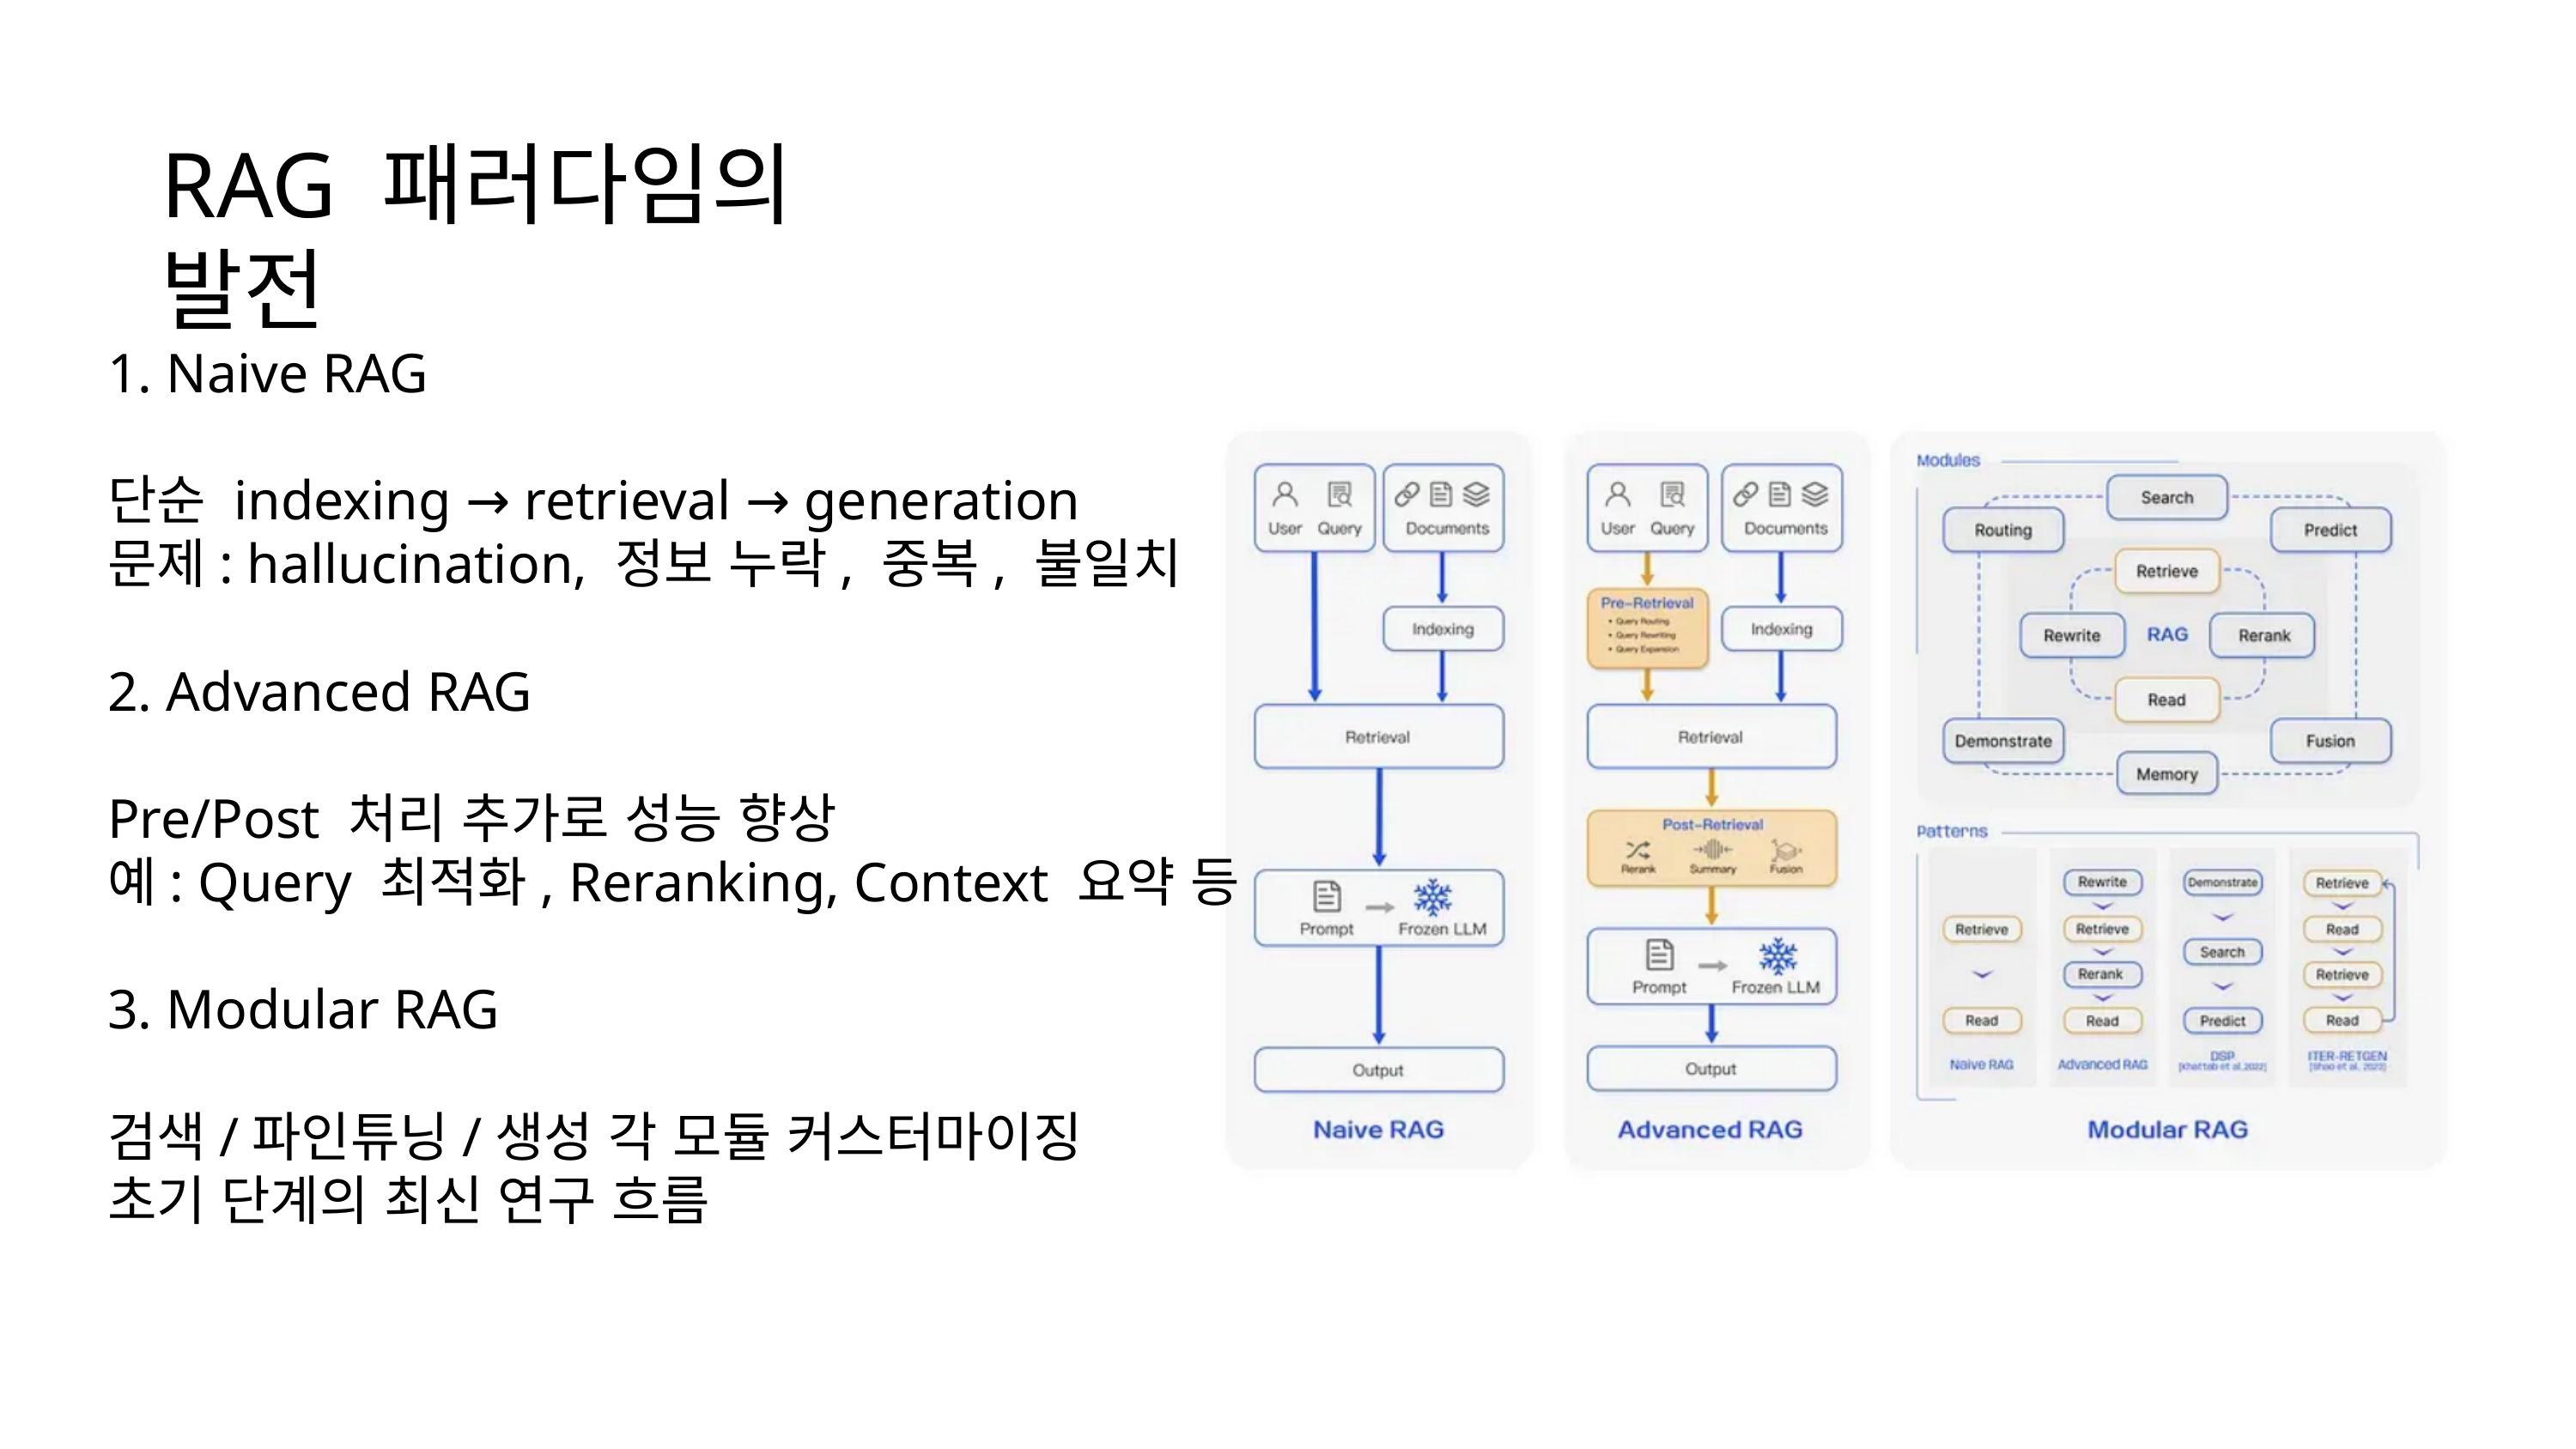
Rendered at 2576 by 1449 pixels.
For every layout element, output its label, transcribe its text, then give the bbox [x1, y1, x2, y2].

picture [1206, 410, 2462, 1185]
text_box RAG 패러다임의 발전 [161, 132, 943, 258]
text_box 1. Naive RAG 단순 indexing → retrieval → generation 문제: hallucination, 정보 누락, 중복, 불일치 2. Advanced RAG Pre/Post 처리 추가로 성능 향상 예: Query 최적화, Reranking, Context 요약 등 3. Modular RAG 검색/파인튜닝/생성 각 모듈 커스터마이징 초기 단계의 최신 연구 흐름 [107, 341, 1696, 1240]
